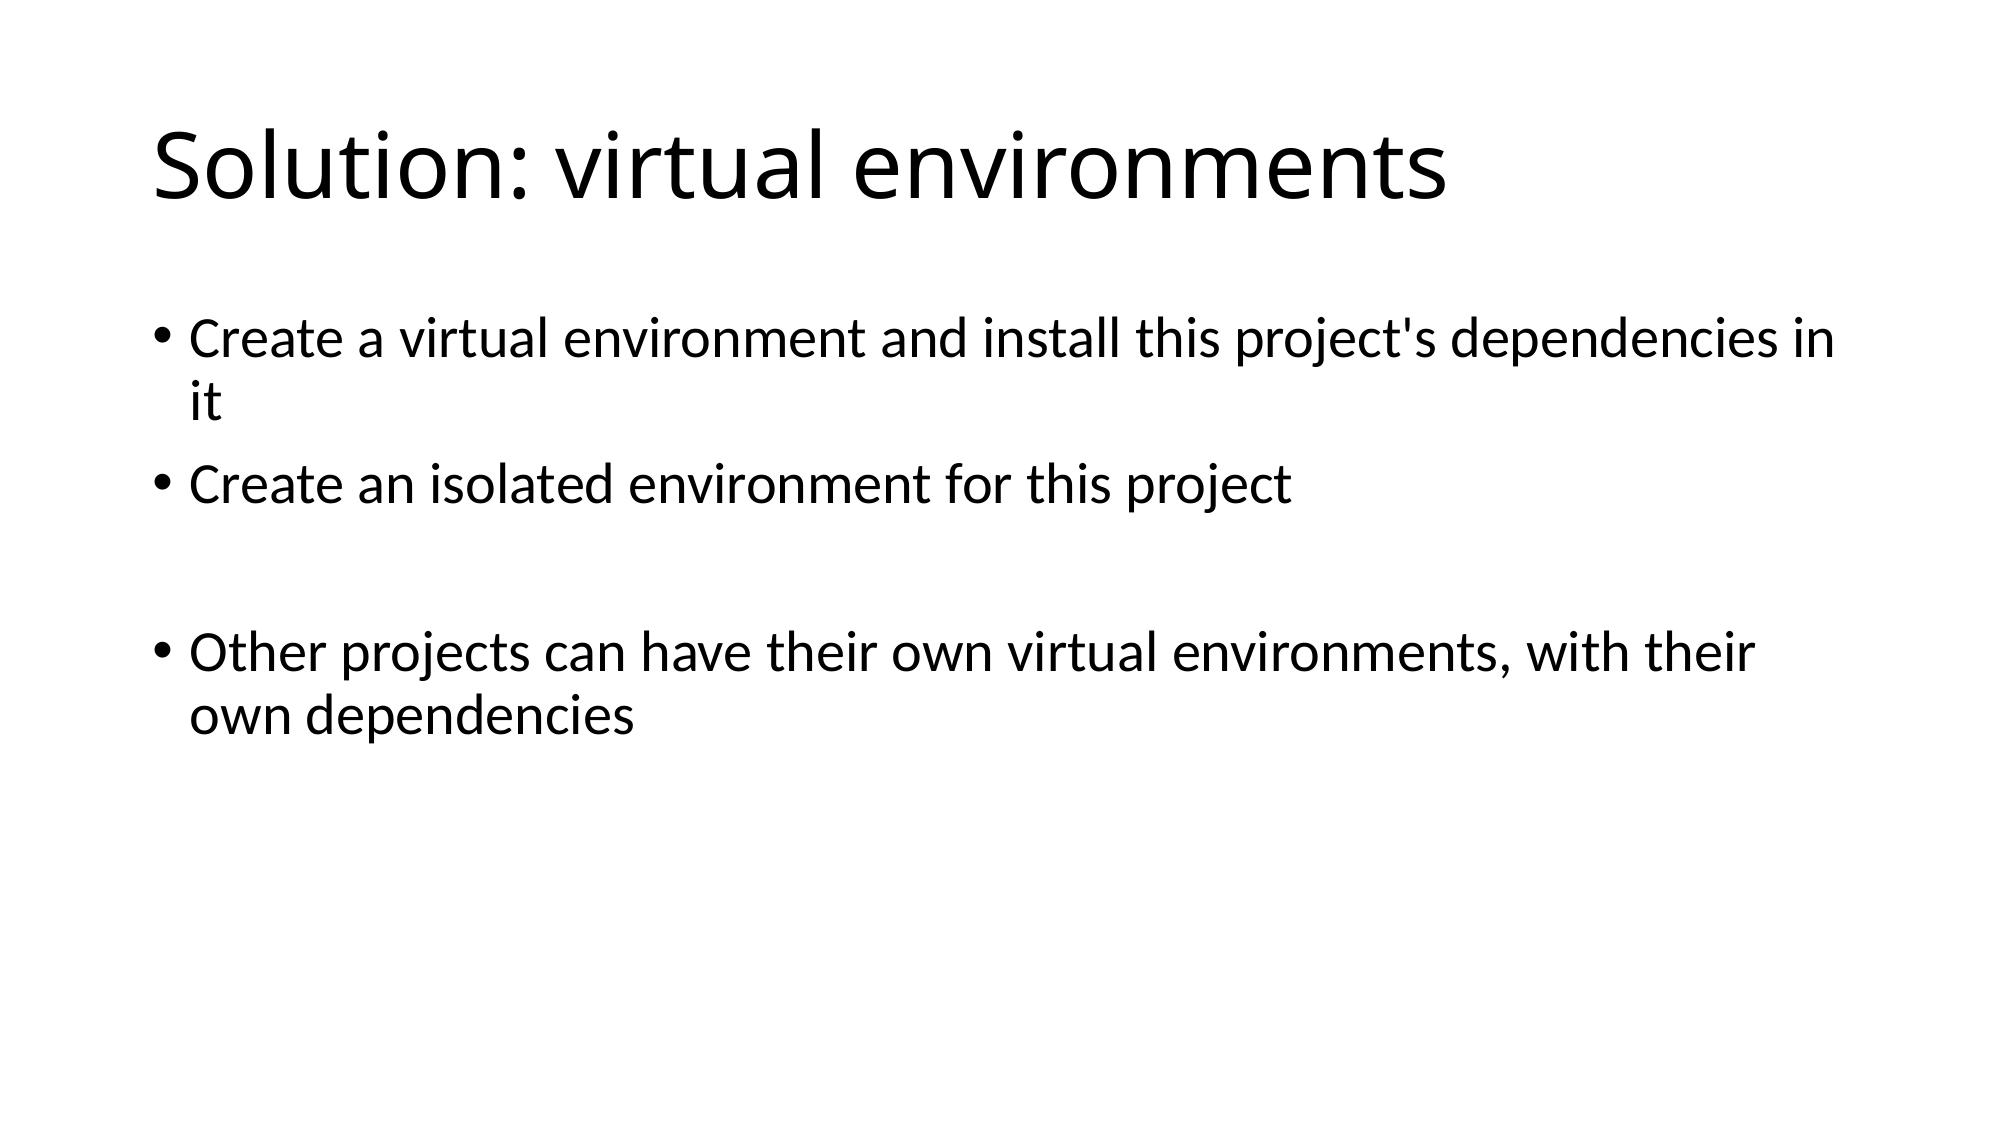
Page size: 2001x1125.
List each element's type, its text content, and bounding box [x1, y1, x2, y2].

title Solution: virtual environments [137, 59, 1863, 278]
list Create a virtual environment and install this project's dependencies in it Create an isolated environment for this project Other projects can have their own virtual environments, with their own dependencies [137, 299, 1863, 1014]
